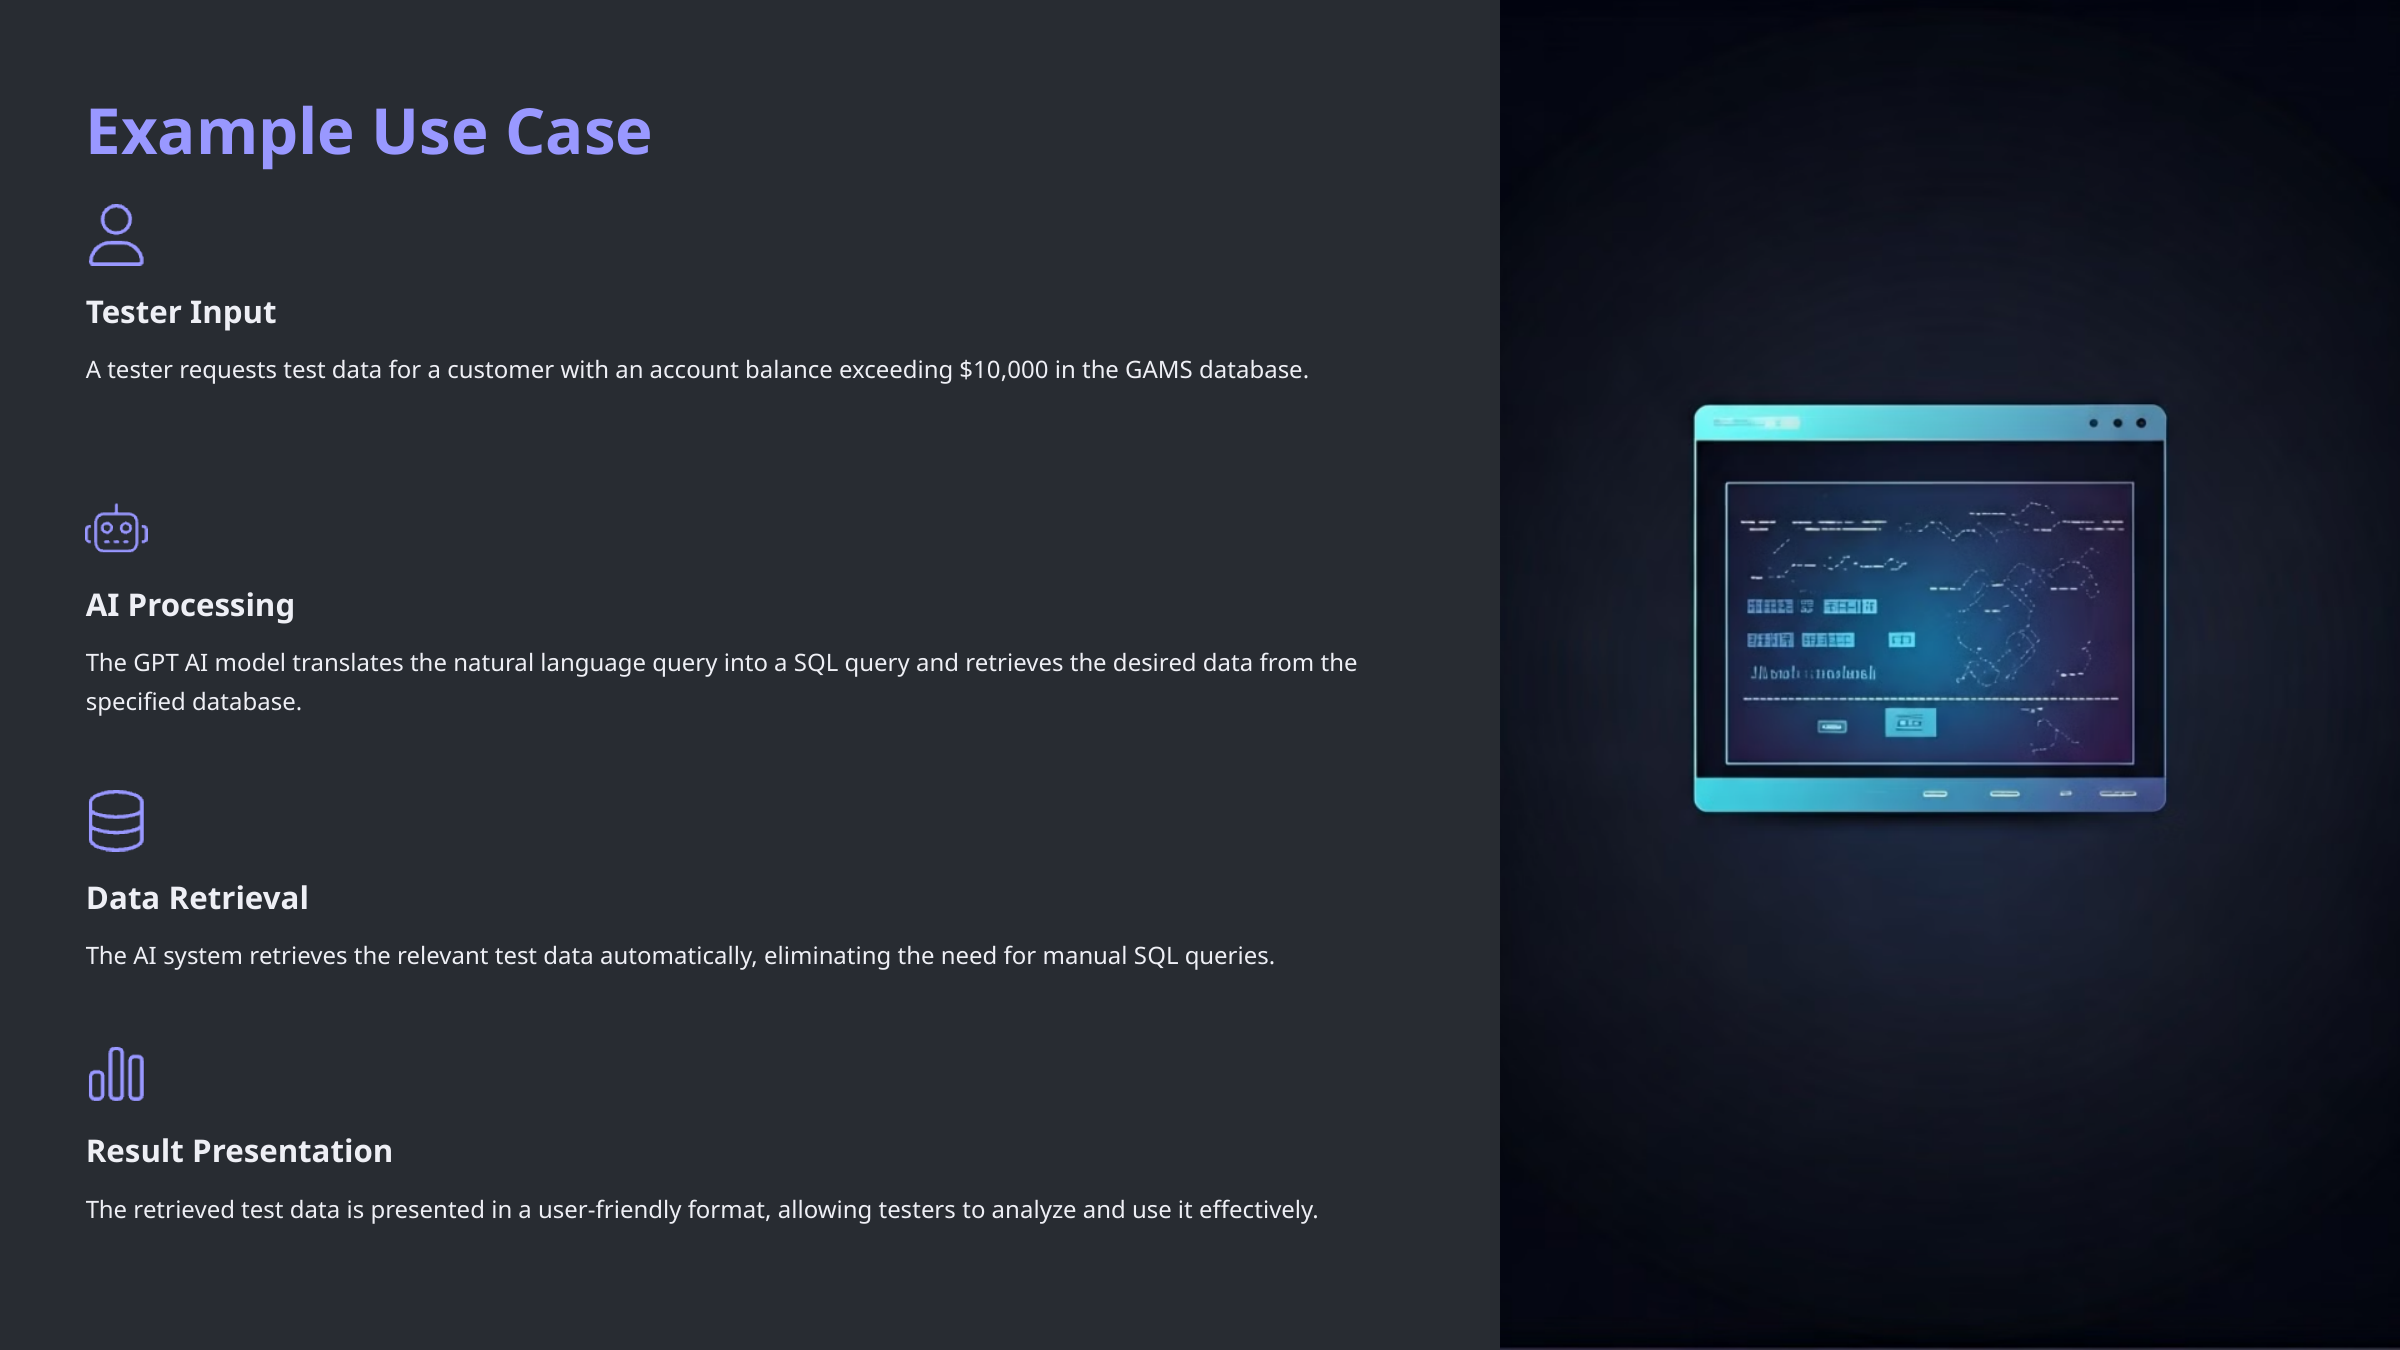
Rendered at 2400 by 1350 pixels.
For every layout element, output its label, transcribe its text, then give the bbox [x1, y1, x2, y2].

text_box A tester requests test data for a customer with an account balance exceeding $10,000 in the GAMS database. [85, 345, 1415, 424]
picture [85, 1043, 148, 1105]
text_box The retrieved test data is presented in a user-friendly format, allowing testers to analyze and use it effectively. [85, 1184, 1415, 1264]
text_box AI Processing [85, 583, 409, 624]
picture [85, 204, 148, 266]
text_box Tester Input [85, 290, 409, 331]
text_box Result Presentation [85, 1129, 409, 1170]
picture [85, 497, 148, 559]
text_box The GPT AI model translates the natural language query into a SQL query and retrieves the desired data from the specified database. [85, 638, 1415, 717]
text_box The AI system retrieves the relevant test data automatically, eliminating the need for manual SQL queries. [85, 930, 1415, 971]
picture [1499, 0, 2400, 1350]
text_box Data Retrieval [85, 875, 409, 917]
picture [85, 790, 148, 852]
text_box Example Use Case [85, 86, 732, 168]
